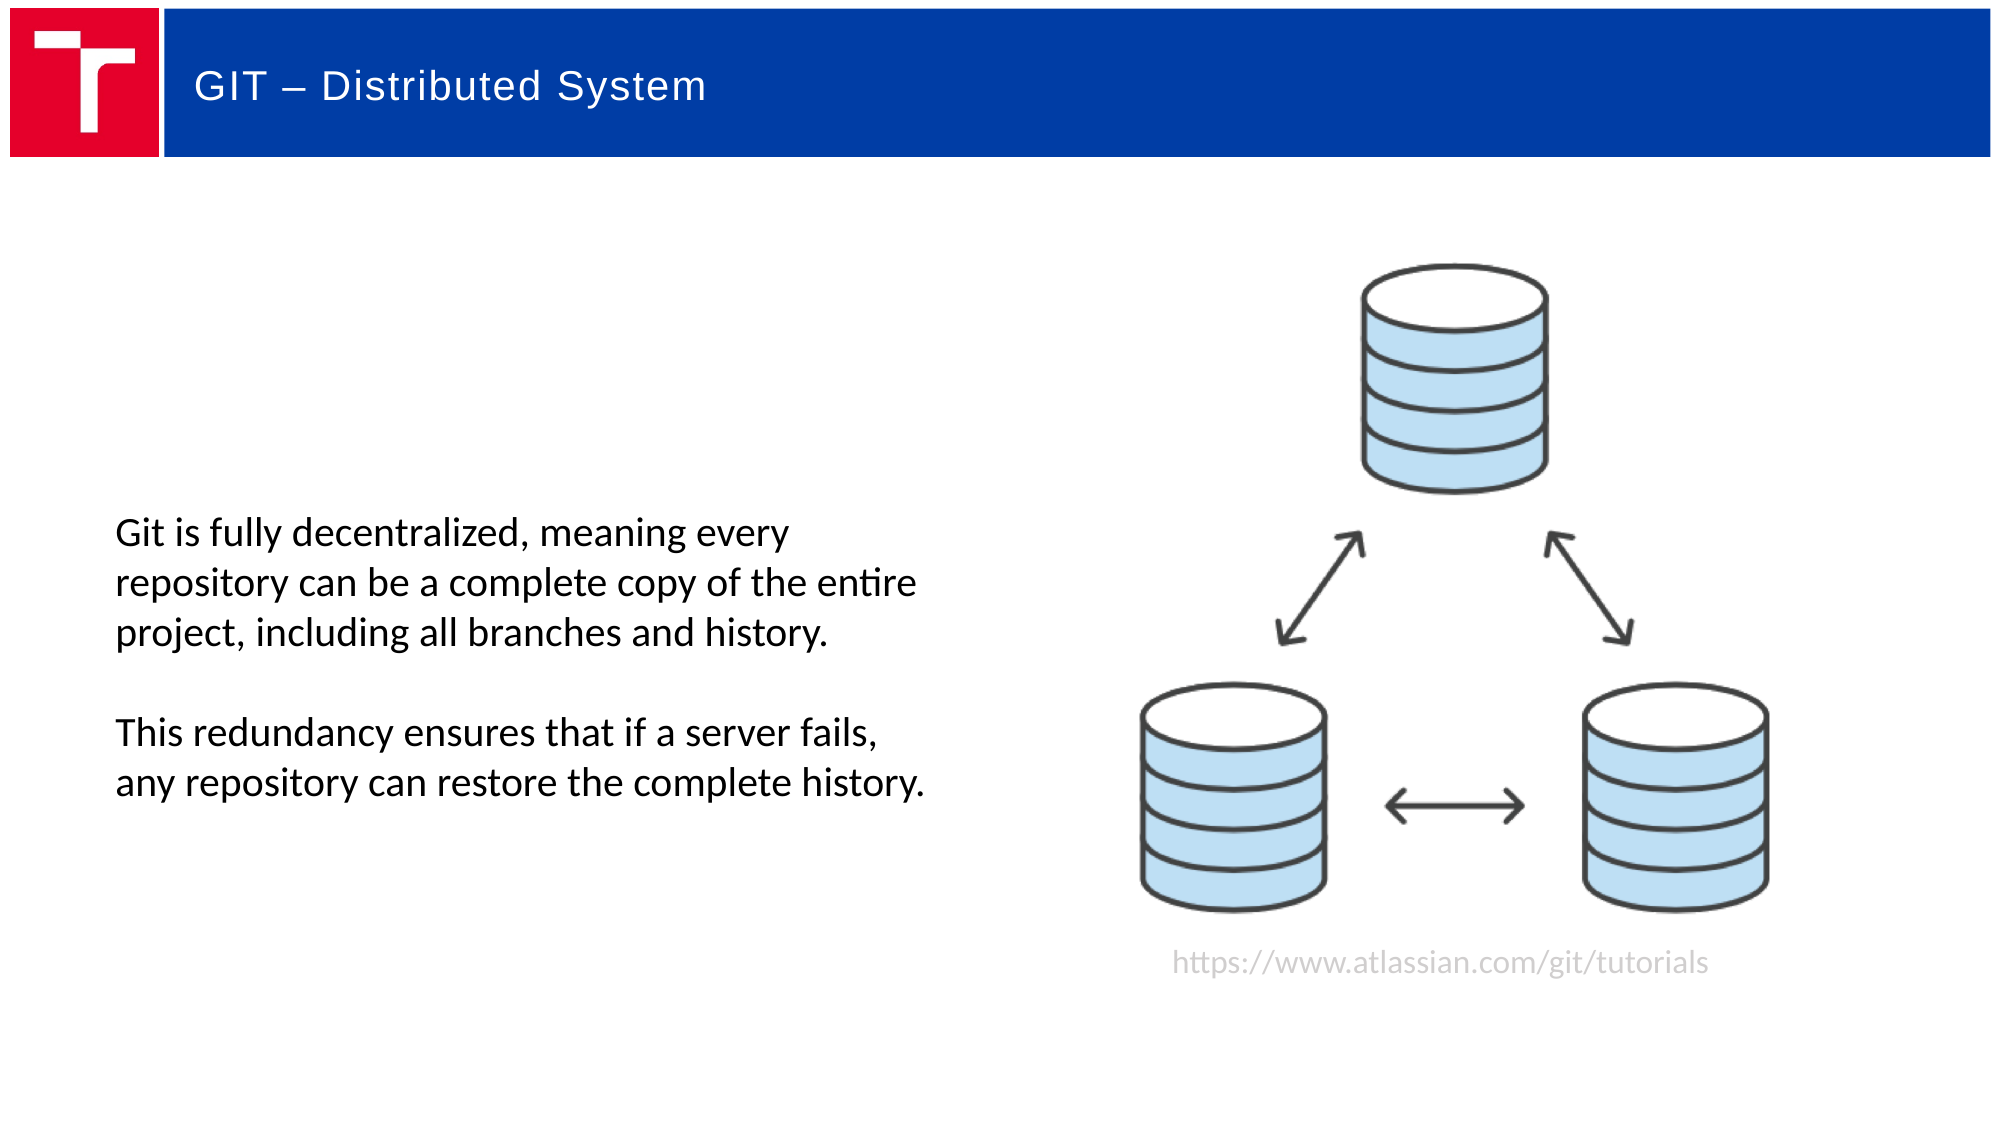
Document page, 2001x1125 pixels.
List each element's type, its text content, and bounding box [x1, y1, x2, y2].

text_box GIT – Distributed System [179, 45, 1800, 117]
text_box Git is fully decentralized, meaning every repository can be a complete copy of the entire project, including all branches and history. This redundancy ensures that if a server fails, any repository can restore the complete history. [100, 497, 959, 813]
text_box [163, 8, 1991, 158]
picture [10, 8, 159, 157]
picture [1041, 221, 1873, 989]
